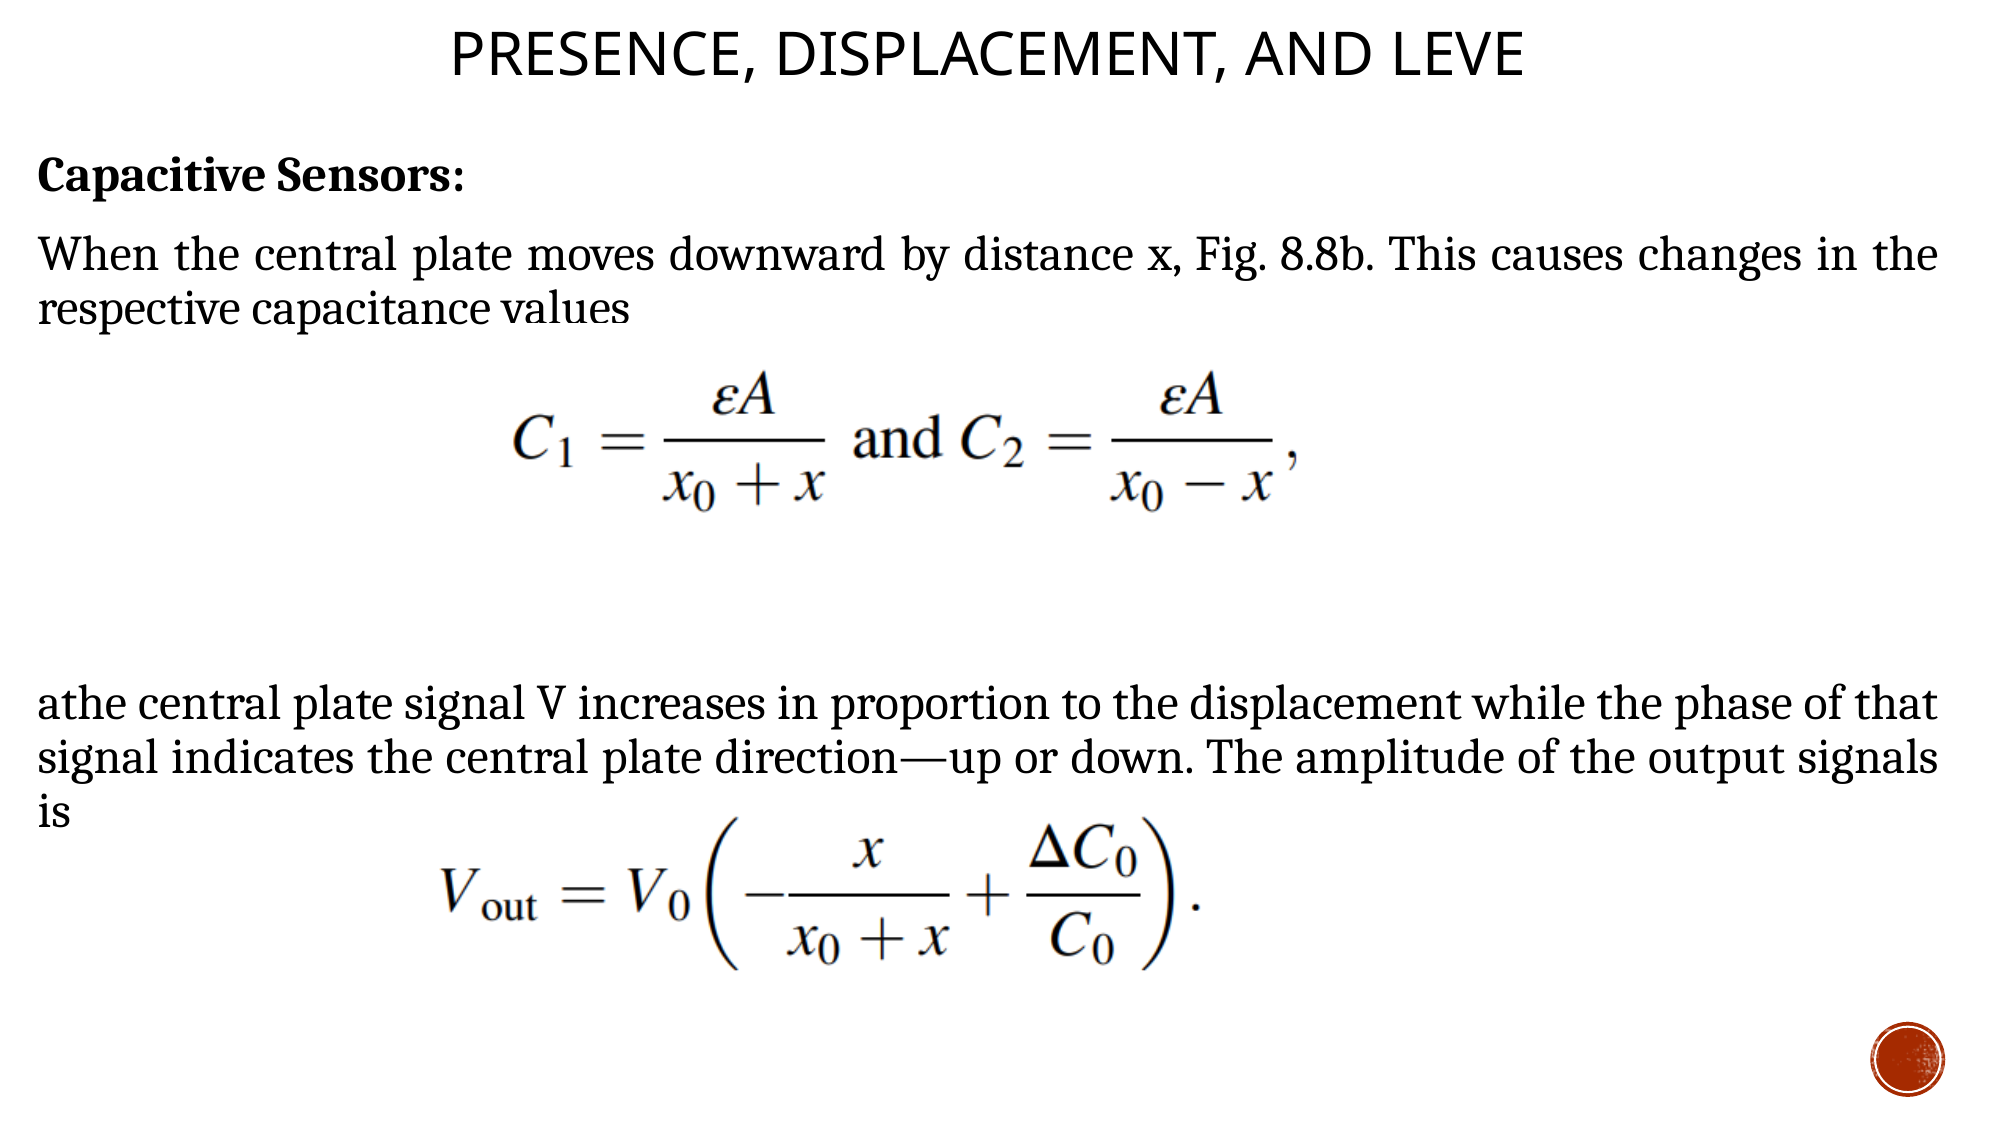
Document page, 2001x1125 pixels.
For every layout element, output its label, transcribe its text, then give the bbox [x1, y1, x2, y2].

picture [495, 323, 1312, 563]
list Capacitive Sensors: When the central plate moves downward by distance x, Fig. 8.8b. This causes changes in the respective capacitance values athe central plate signal V increases in proportion to the displacement while the phase of that signal indicates the central plate direction—up or down. The amplitude of the output signals is [22, 55, 1955, 1070]
picture [357, 789, 1219, 1008]
title Presence, Displacement, and Leve [163, 15, 1814, 55]
